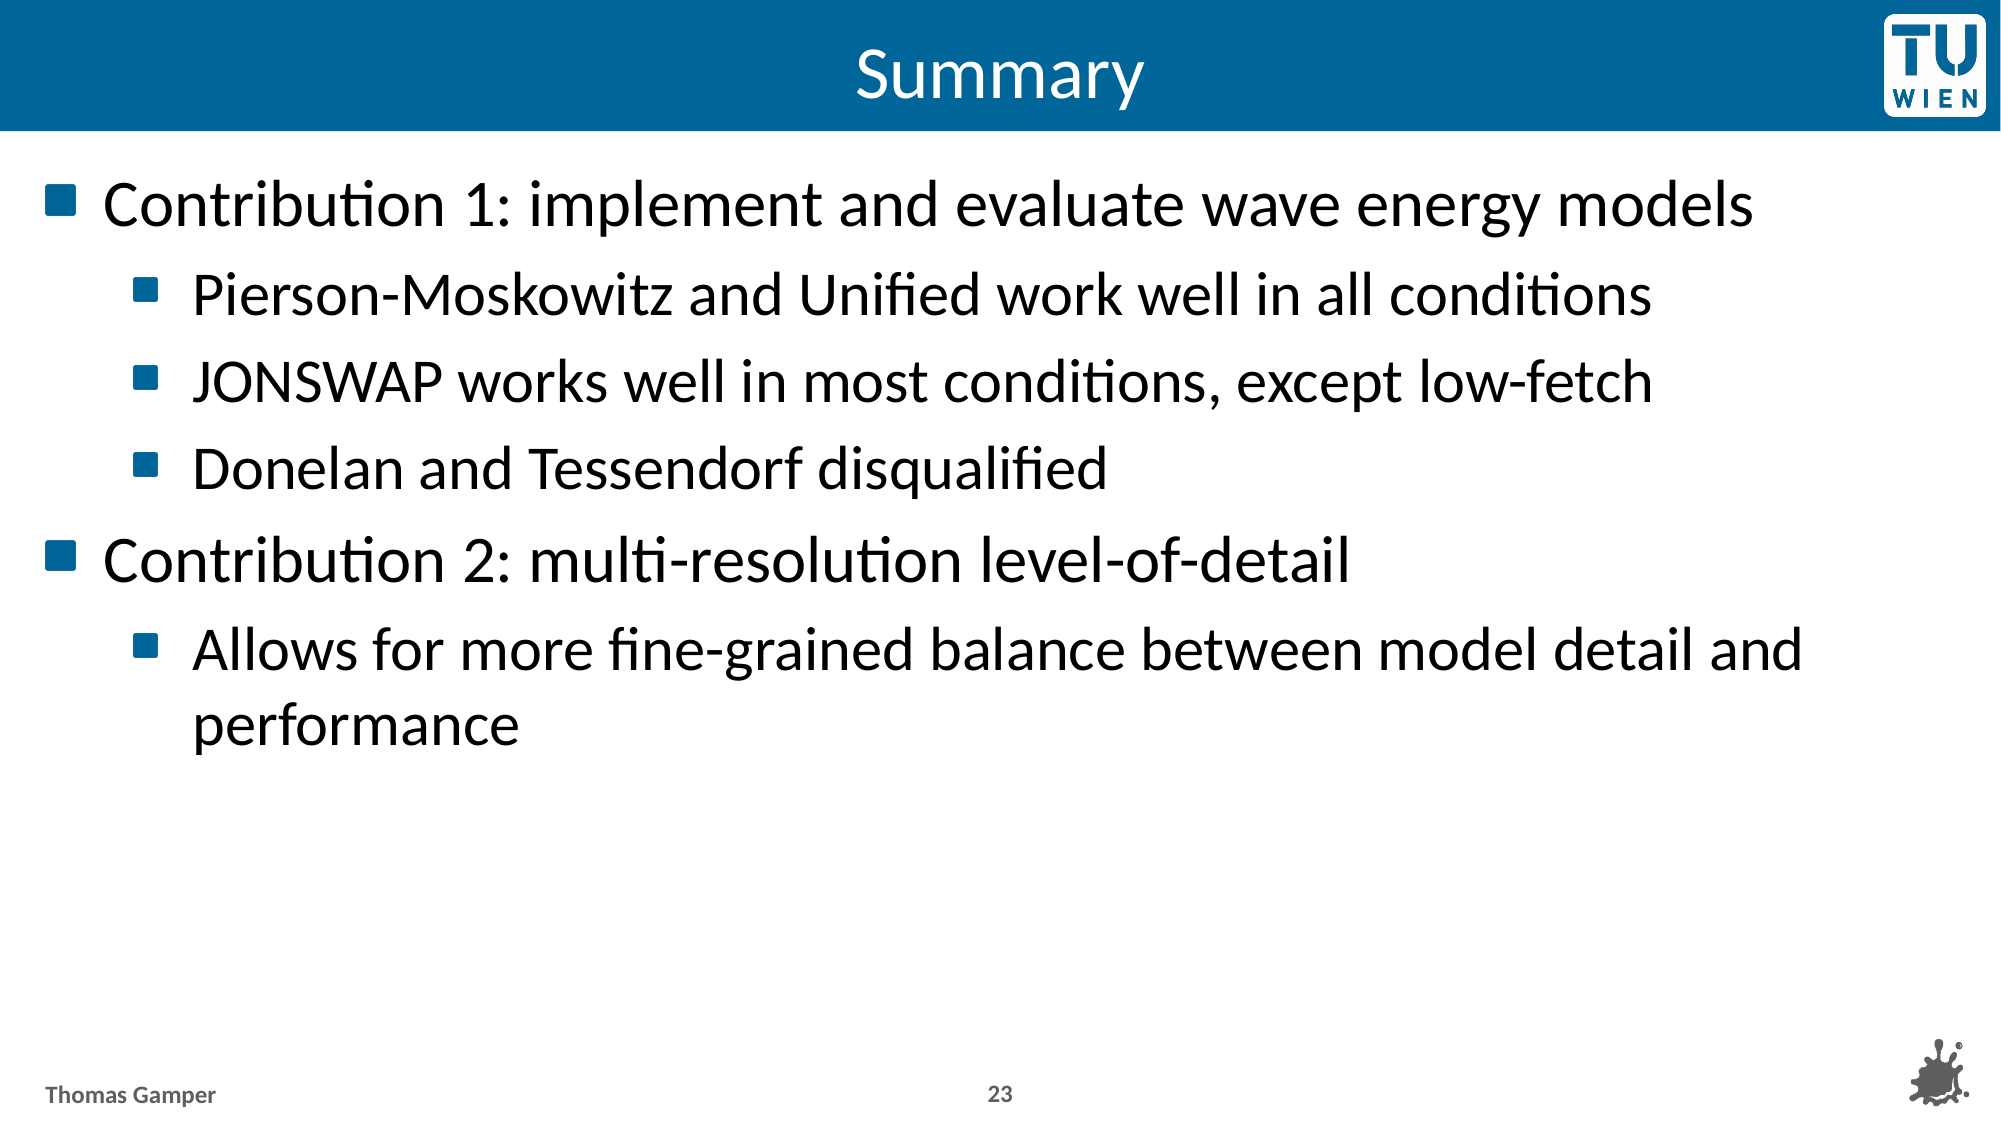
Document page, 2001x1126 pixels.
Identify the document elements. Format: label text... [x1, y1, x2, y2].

slide_number 23 [881, 1067, 1119, 1119]
title Summary [137, 6, 1863, 132]
picture [1885, 15, 1985, 116]
footer Thomas Gamper [25, 1068, 837, 1119]
list Contribution 1: implement and evaluate wave energy models Pierson-Moskowitz and Unified work well in all conditions JONSWAP works well in most conditions, except low-fetch Donelan and Tessendorf disqualified Contribution 2: multi-resolution level-of-detail Allows for more fine-grained balance between model detail and performance [25, 149, 1970, 1049]
